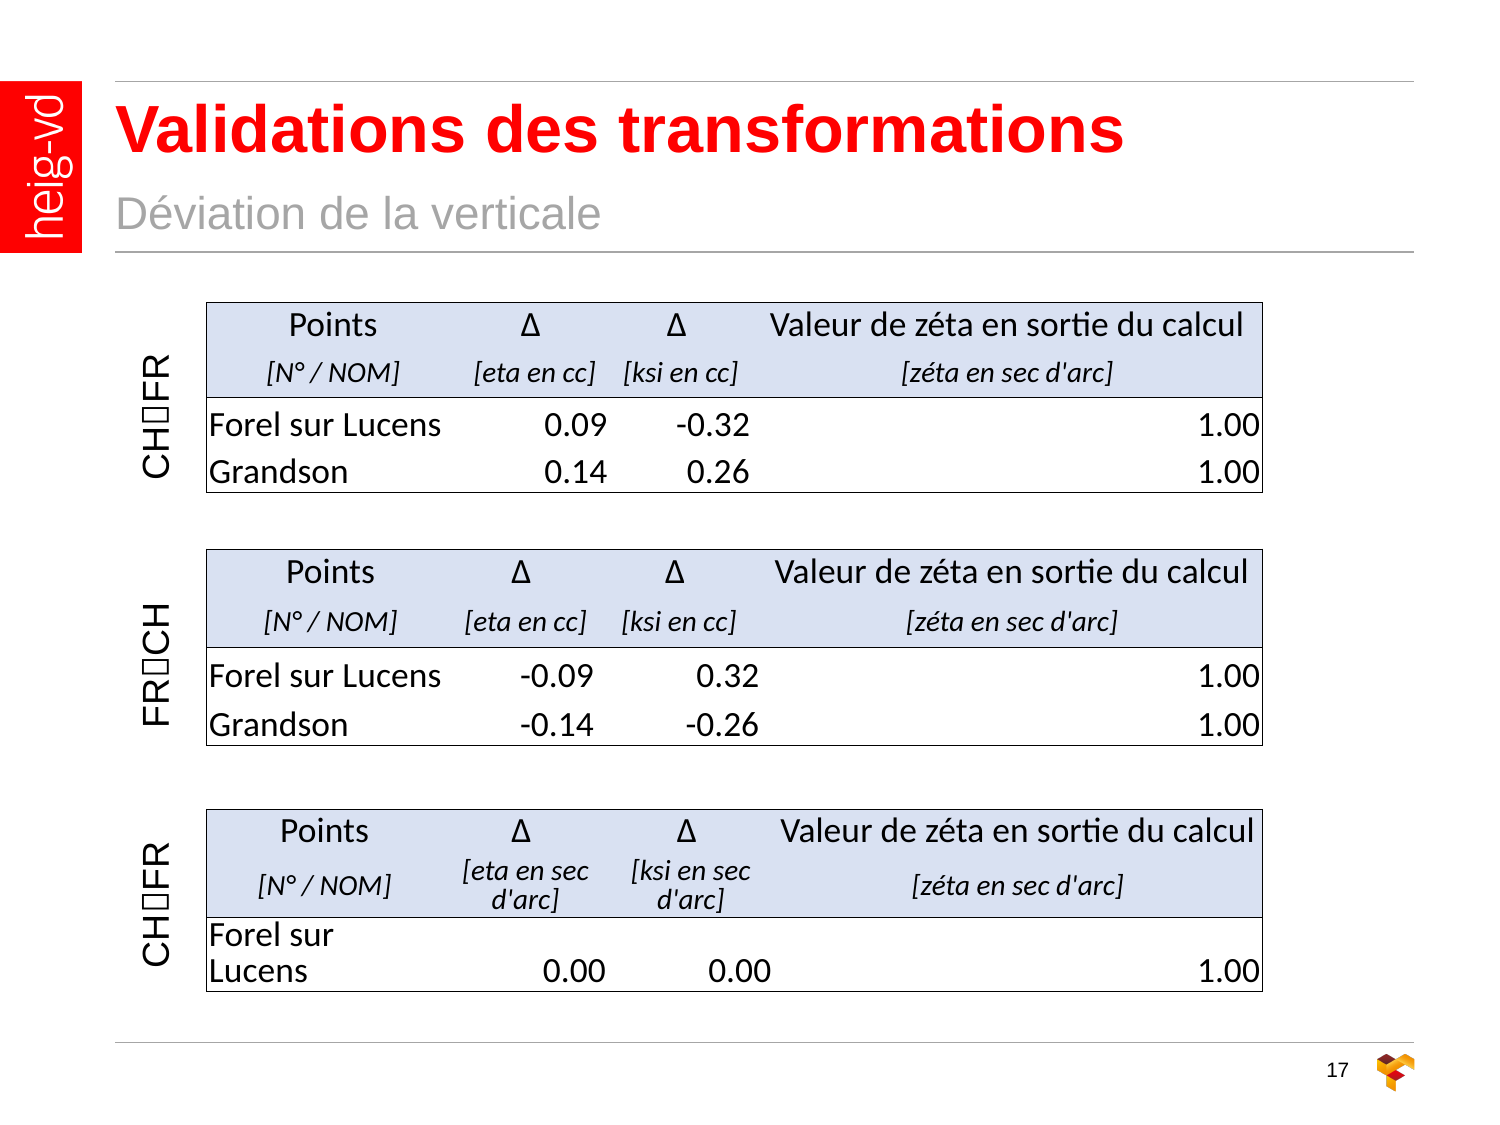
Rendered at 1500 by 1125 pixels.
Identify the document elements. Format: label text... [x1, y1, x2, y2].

table_cell 1.00 [752, 398, 1262, 445]
table_header Points [207, 550, 455, 598]
picture [0, 81, 82, 253]
table_cell [zéta en sec d'arc] [752, 350, 1262, 397]
table_cell [N° / NOM] [207, 598, 455, 647]
text_box CHFR [131, 775, 207, 968]
table_cell [ksi en cc] [610, 350, 752, 397]
table_cell -0.32 [610, 398, 752, 445]
table_cell Forel sur Lucens [207, 648, 455, 696]
table_cell 0.32 [596, 648, 762, 696]
table_cell Grandson [207, 445, 460, 492]
table_cell [ksi en sec d'arc] [608, 856, 774, 917]
table_header ∆ [443, 810, 608, 856]
table_cell [zéta en sec d'arc] [762, 598, 1262, 647]
table_cell [eta en cc] [455, 598, 596, 647]
table_cell 0.14 [460, 445, 610, 492]
slide_number 17 [1014, 1042, 1365, 1096]
table_cell [ksi en cc] [596, 598, 762, 647]
table_header ∆ [460, 303, 610, 350]
table_header Valeur de zéta en sortie du calcul [752, 303, 1262, 350]
table_cell [zéta en sec d'arc] [774, 856, 1262, 917]
text_box FRCH [131, 561, 207, 729]
table_cell [N° / NOM] [207, 856, 443, 917]
table_header ∆ [610, 303, 752, 350]
table_header ∆ [455, 550, 596, 598]
table_cell -0.09 [455, 648, 596, 696]
table_cell Forel sur Lucens [207, 918, 443, 991]
table_cell -0.26 [596, 696, 762, 745]
table_cell [eta en sec d'arc] [443, 856, 608, 917]
table_header ∆ [608, 810, 774, 856]
table_cell 0.26 [610, 445, 752, 492]
table_header ∆ [596, 550, 762, 598]
table_header Points [207, 810, 443, 856]
picture [1374, 1051, 1417, 1094]
table_cell 1.00 [774, 918, 1262, 991]
table_cell 0.09 [460, 398, 610, 445]
list Déviation de la verticale [115, 170, 1415, 253]
table_cell 0.00 [608, 918, 774, 991]
table_cell -0.14 [455, 696, 596, 745]
table_cell 1.00 [752, 445, 1262, 492]
table_cell Grandson [207, 696, 455, 745]
table_cell 1.00 [762, 648, 1262, 696]
table_cell [eta en cc] [460, 350, 610, 397]
list Validations des transformations [115, 81, 1415, 170]
table_cell 1.00 [762, 696, 1262, 745]
table_cell 0.00 [443, 918, 608, 991]
table_header Points [207, 303, 460, 350]
table_header Valeur de zéta en sortie du calcul [774, 810, 1262, 856]
list CHFR [131, 312, 207, 481]
table_cell [N° / NOM] [207, 350, 460, 397]
table_cell Forel sur Lucens [207, 398, 460, 445]
table_header Valeur de zéta en sortie du calcul [762, 550, 1262, 598]
